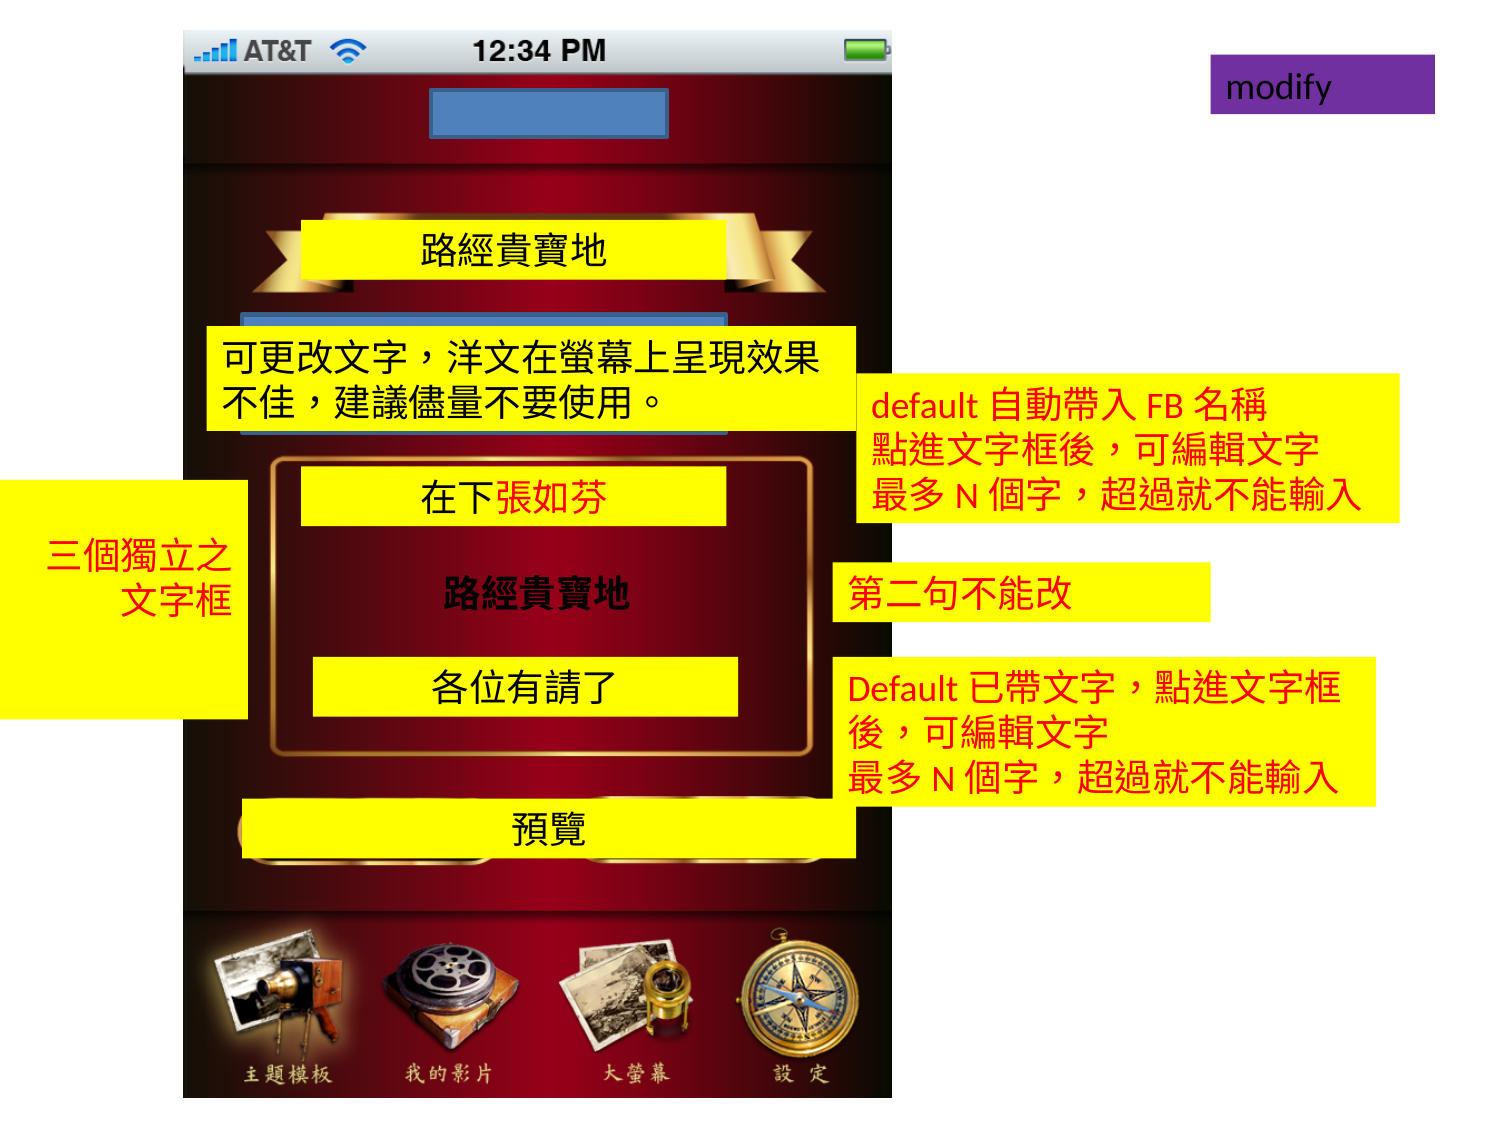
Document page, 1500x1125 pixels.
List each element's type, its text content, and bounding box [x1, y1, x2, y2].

text_box modify [1210, 54, 1435, 115]
text_box 三個獨立之文字框 [0, 479, 177, 720]
text_box default自動帶入FB名稱 點進文字框後，可編輯文字 最多N個字，超過就不能輸入 [897, 373, 1400, 524]
picture [182, 30, 892, 1099]
text_box Default已帶文字，點進文字框後，可編輯文字 最多N個字，超過就不能輸入 [897, 656, 1376, 807]
text_box 第二句不能改 [897, 562, 1211, 623]
